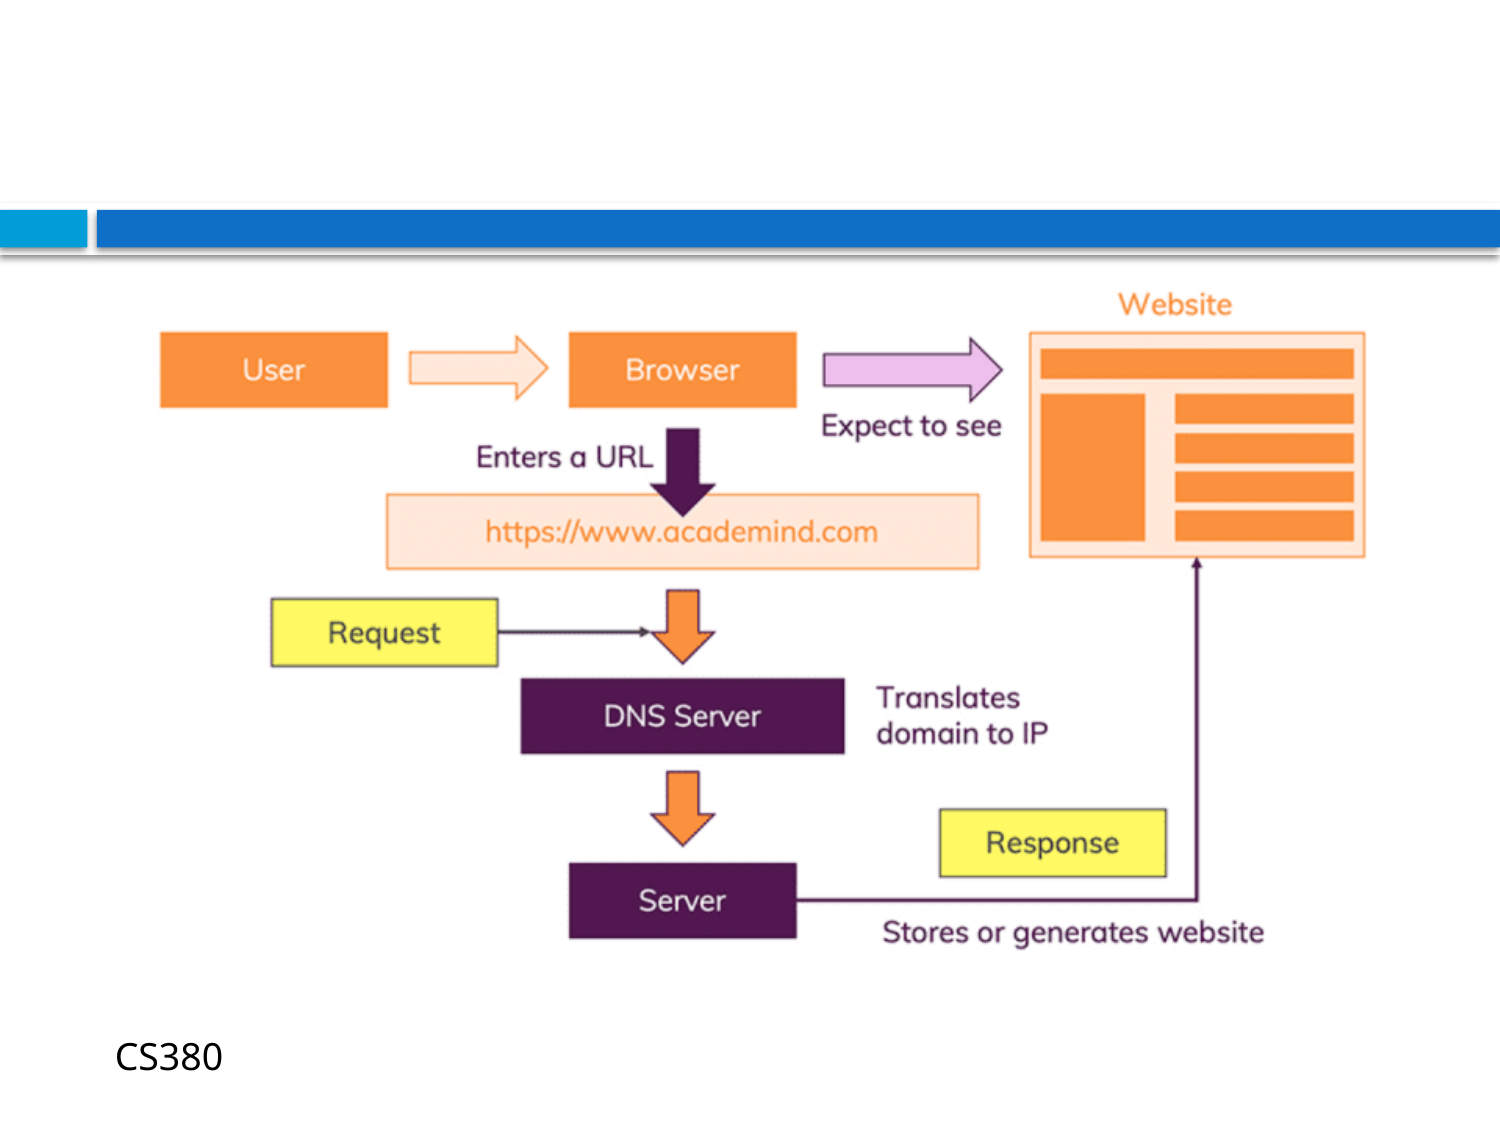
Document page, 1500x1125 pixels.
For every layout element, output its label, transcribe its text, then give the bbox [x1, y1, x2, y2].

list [143, 286, 1395, 976]
footer CS380 [99, 1025, 990, 1085]
slide_number [0, 208, 88, 249]
